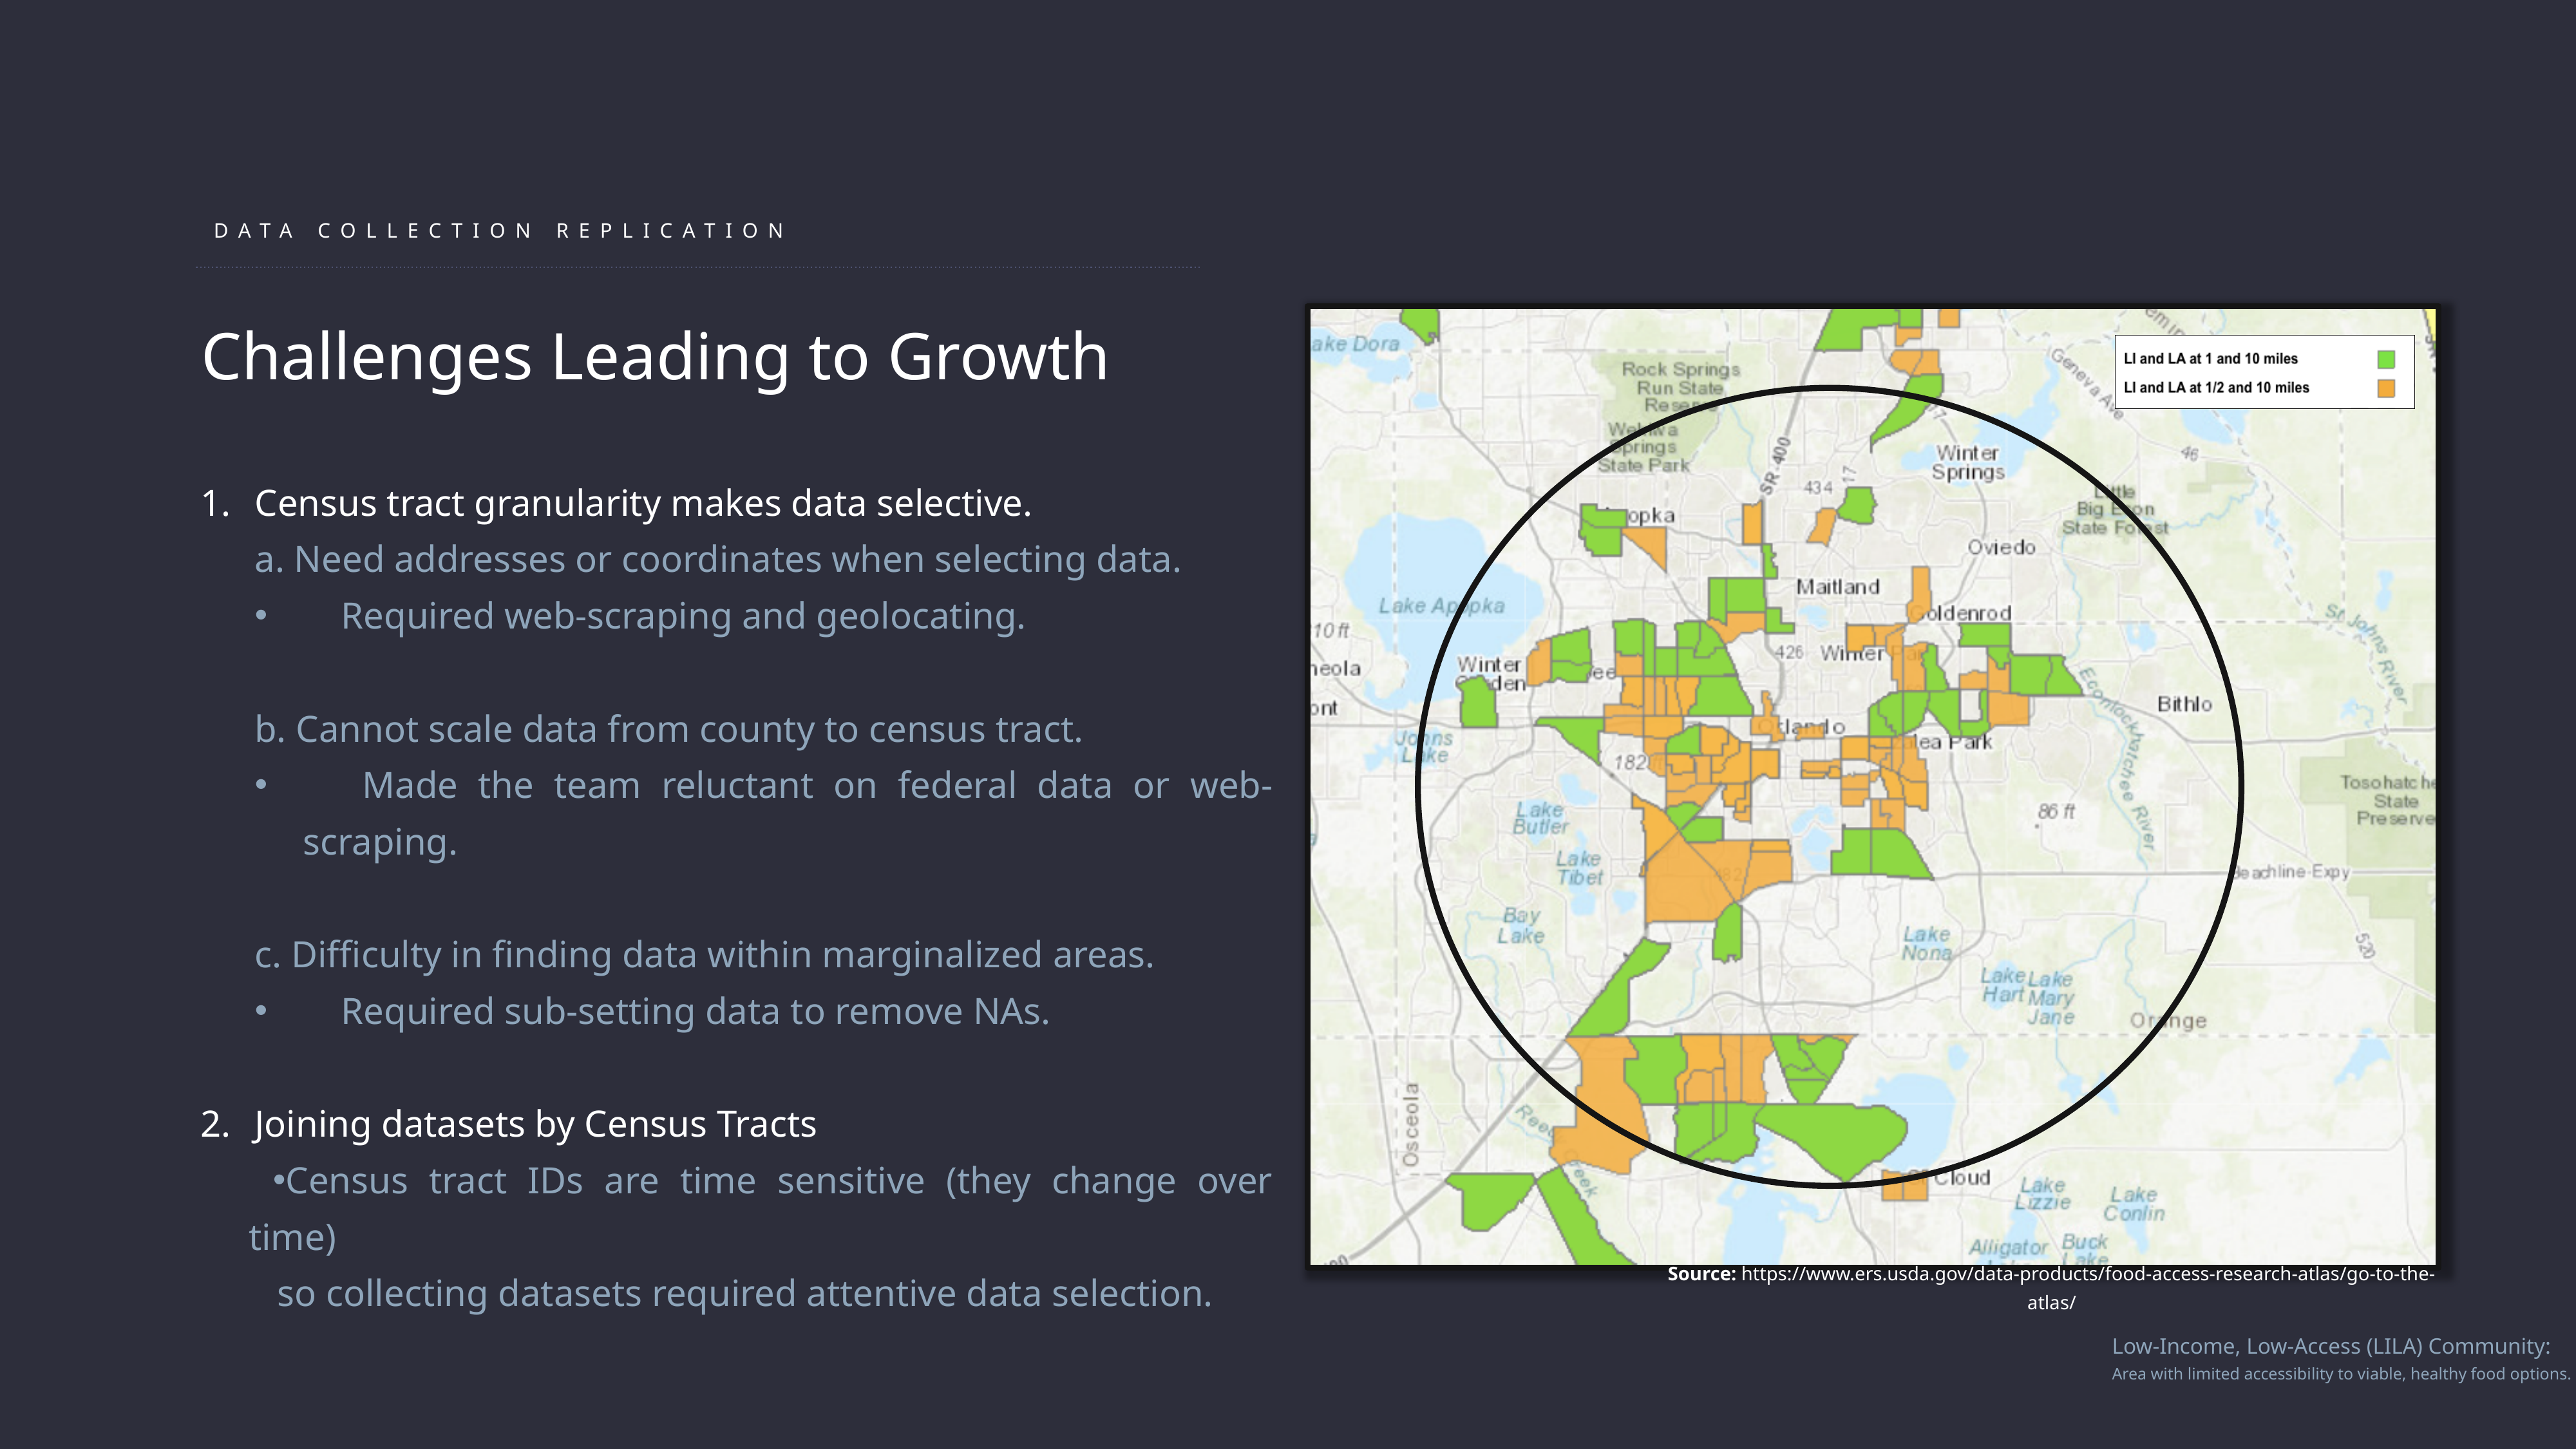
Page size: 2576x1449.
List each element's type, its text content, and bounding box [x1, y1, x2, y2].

text_box Challenges Leading to Growth [195, 294, 1437, 398]
text_box Census tract granularity makes data selective. a. Need addresses or coordinates when selecting data. Required web-scraping and geolocating. b. Cannot scale data from county to census tract. Made the team reluctant on federal data or web-scraping. c. Difficulty in finding data within marginalized areas. Required sub-setting data to remove NAs. Joining datasets by Census Tracts Census tract IDs are time sensitive (they change over time) so collecting datasets required attentive data selection. [195, 461, 1278, 1376]
text_box data collection replication [208, 205, 790, 248]
text_box Low-Income, Low-Access (LILA) Community: Area with limited accessibility to viable, healthy food options. [2107, 1319, 2576, 1389]
picture [1310, 308, 2436, 1265]
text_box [2115, 335, 2415, 409]
text_box Source: https://www.ers.usda.gov/data-products/food-access-research-atlas/go-to-the-atlas/ [1650, 1249, 2454, 1319]
